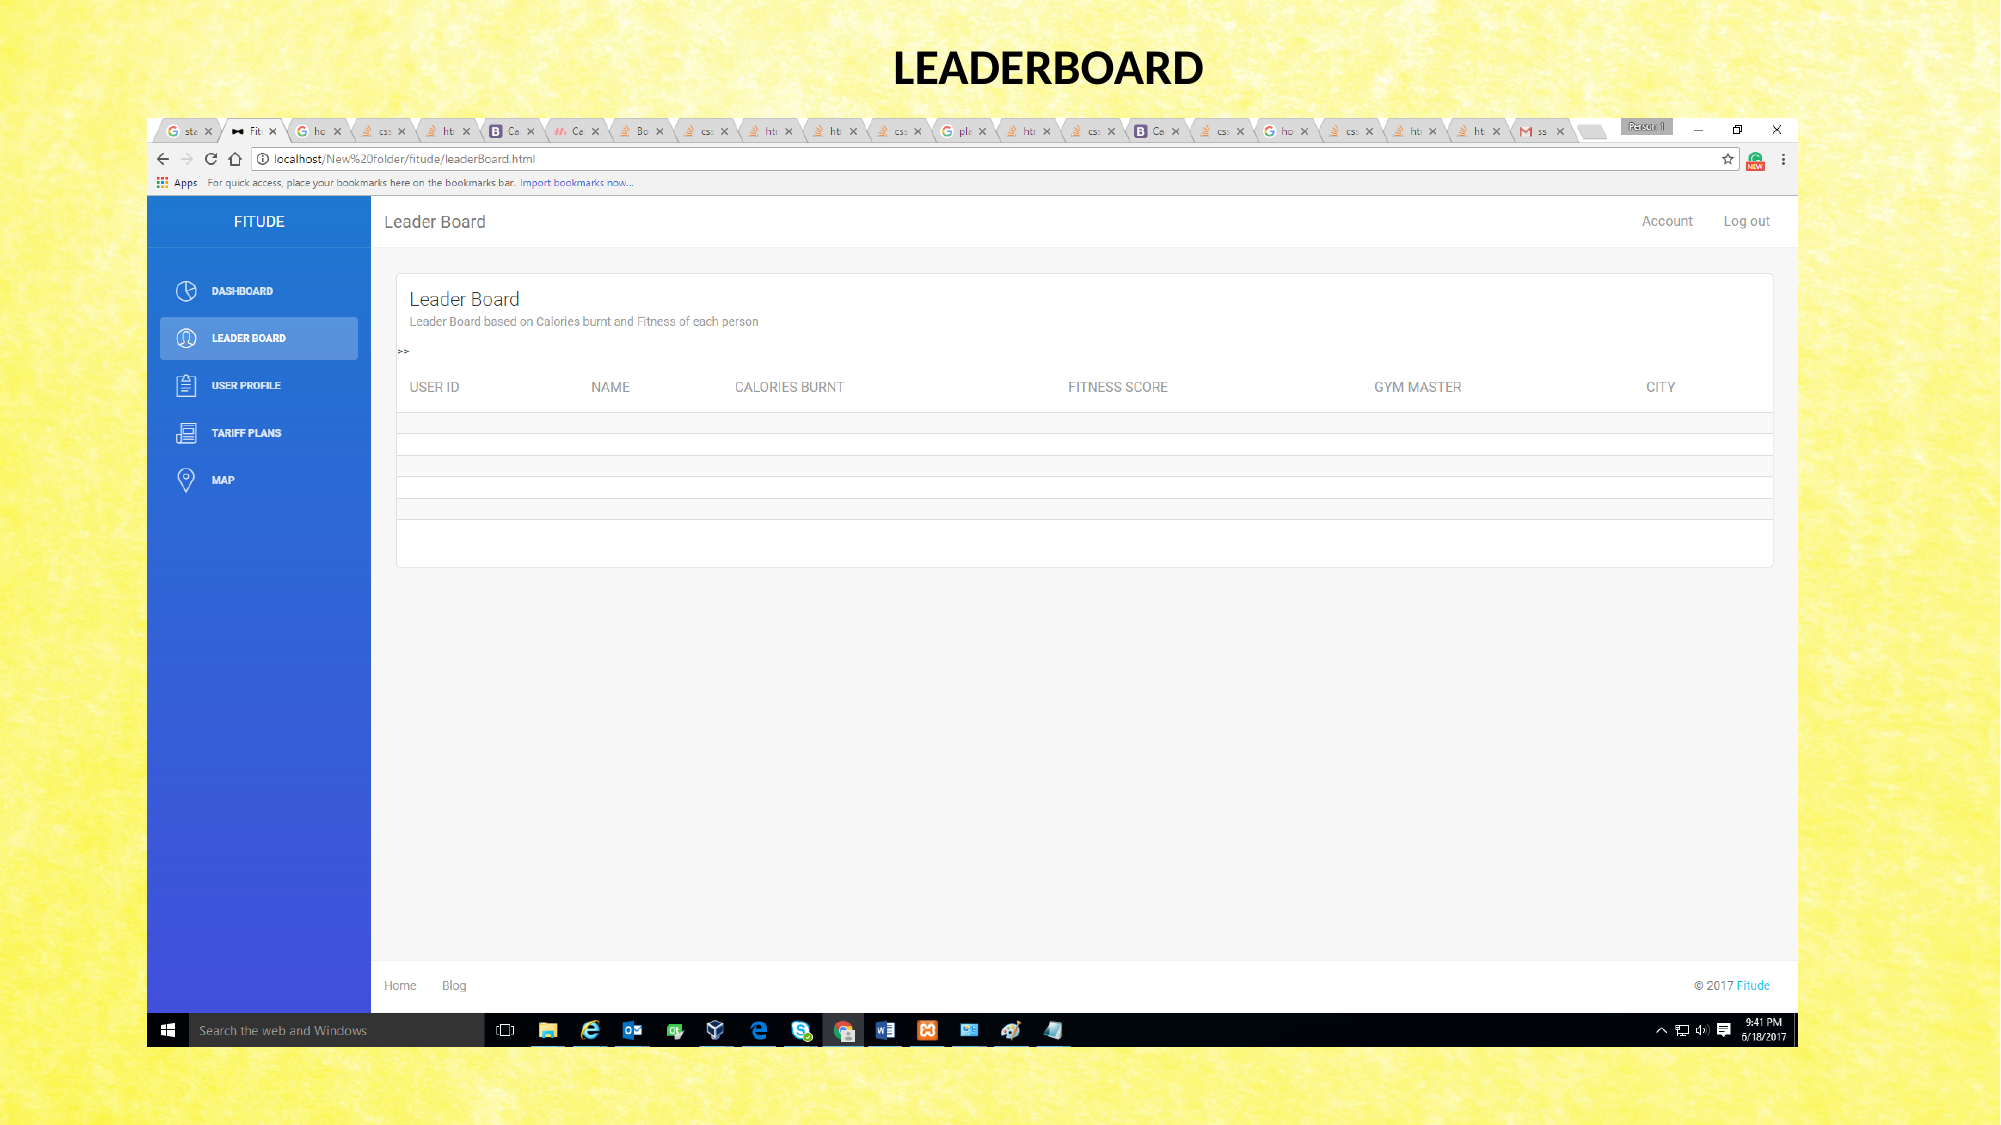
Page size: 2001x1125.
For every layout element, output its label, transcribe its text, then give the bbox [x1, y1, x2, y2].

text_box [782, 42, 1229, 118]
text_box LEADERBOARD [878, 27, 1220, 103]
picture [0, 0, 2001, 1125]
